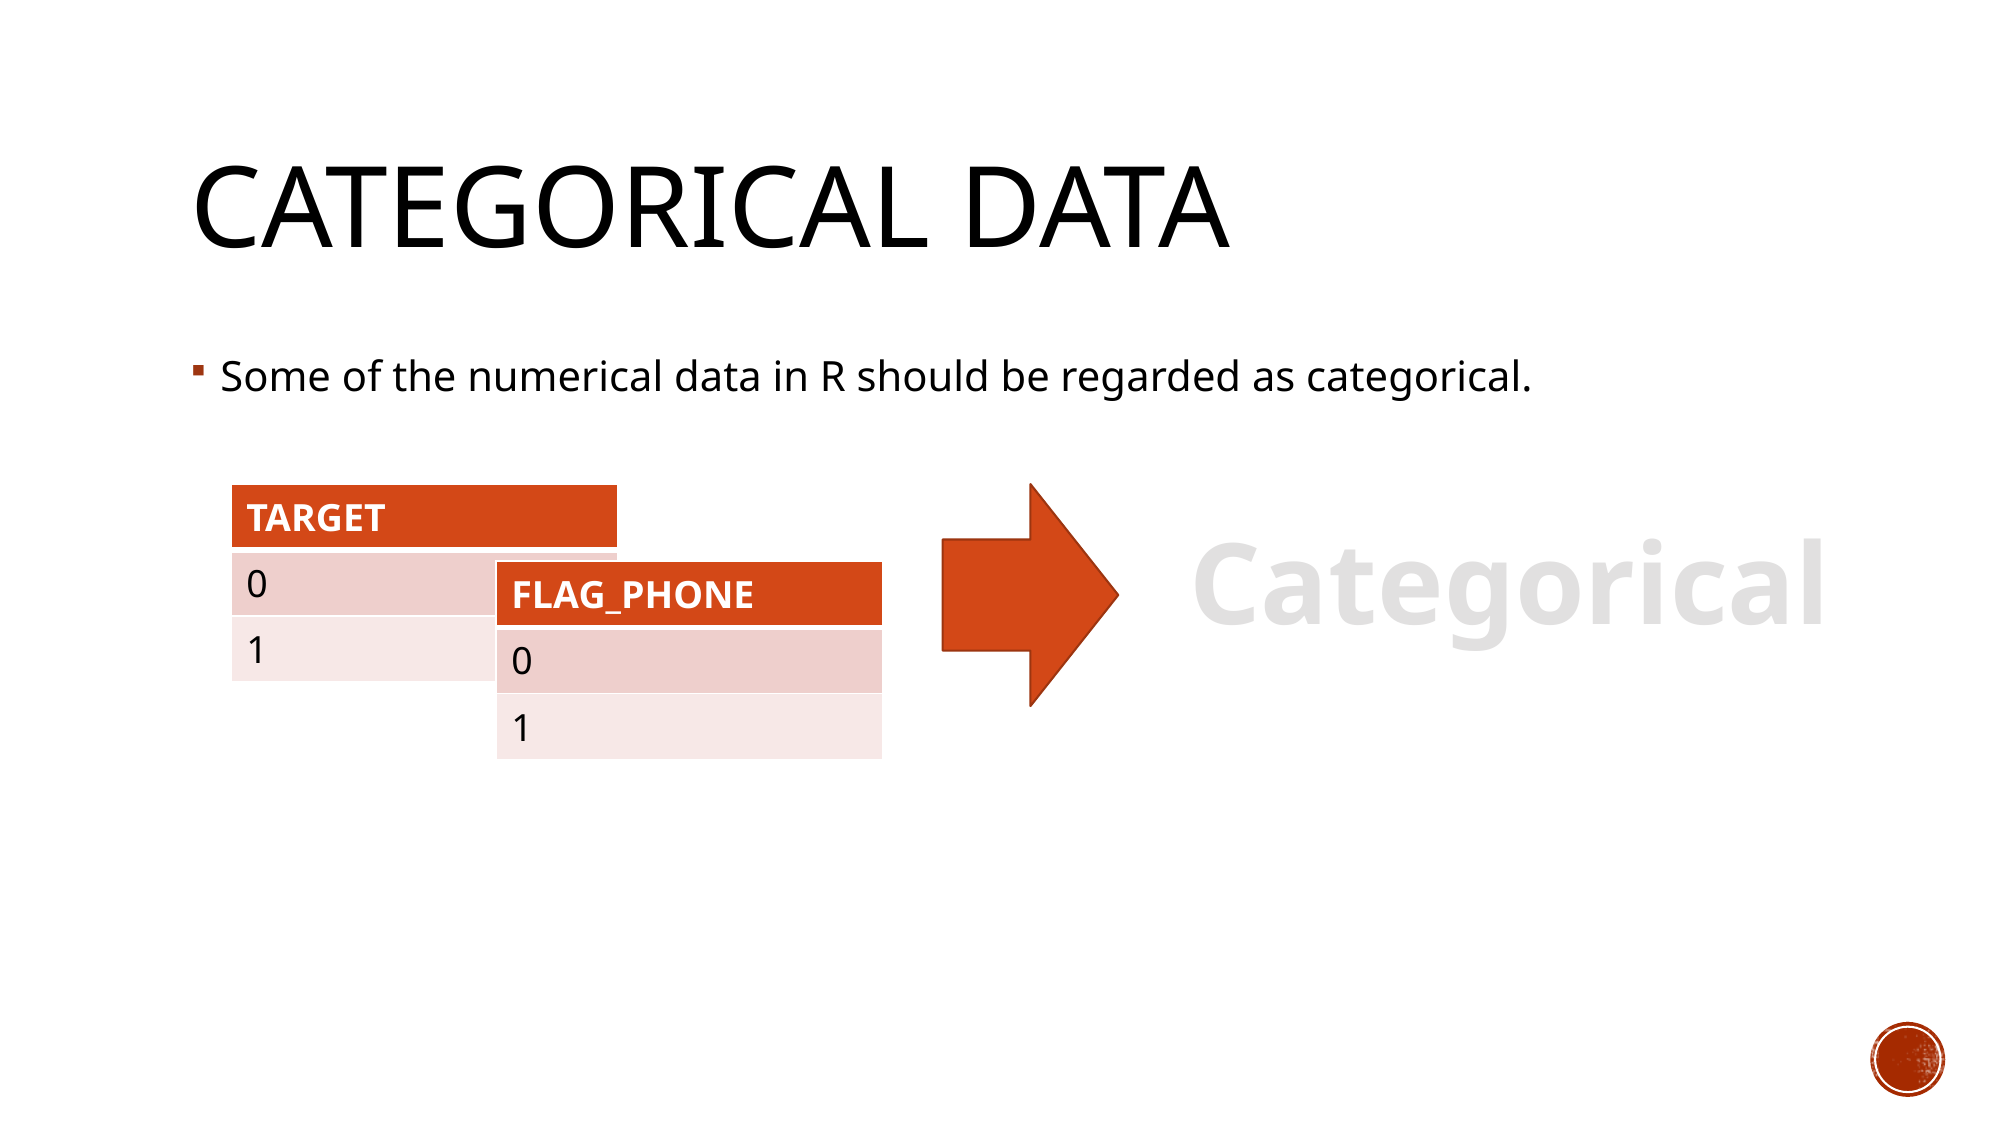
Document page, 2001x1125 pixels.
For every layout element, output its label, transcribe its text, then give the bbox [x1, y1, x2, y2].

table_header FLAG_PHONE [497, 562, 882, 625]
table_cell 1 [232, 617, 495, 681]
table_cell 0 [497, 630, 882, 693]
table_header TARGET [232, 485, 617, 547]
text_box [941, 483, 1120, 708]
table_cell 1 [497, 694, 882, 759]
title Categorical Data [175, 79, 1826, 344]
text_box Categorical [1174, 504, 1846, 655]
table_cell 0 [232, 553, 617, 615]
list Some of the numerical data in R should be regarded as categorical. [175, 348, 1826, 442]
